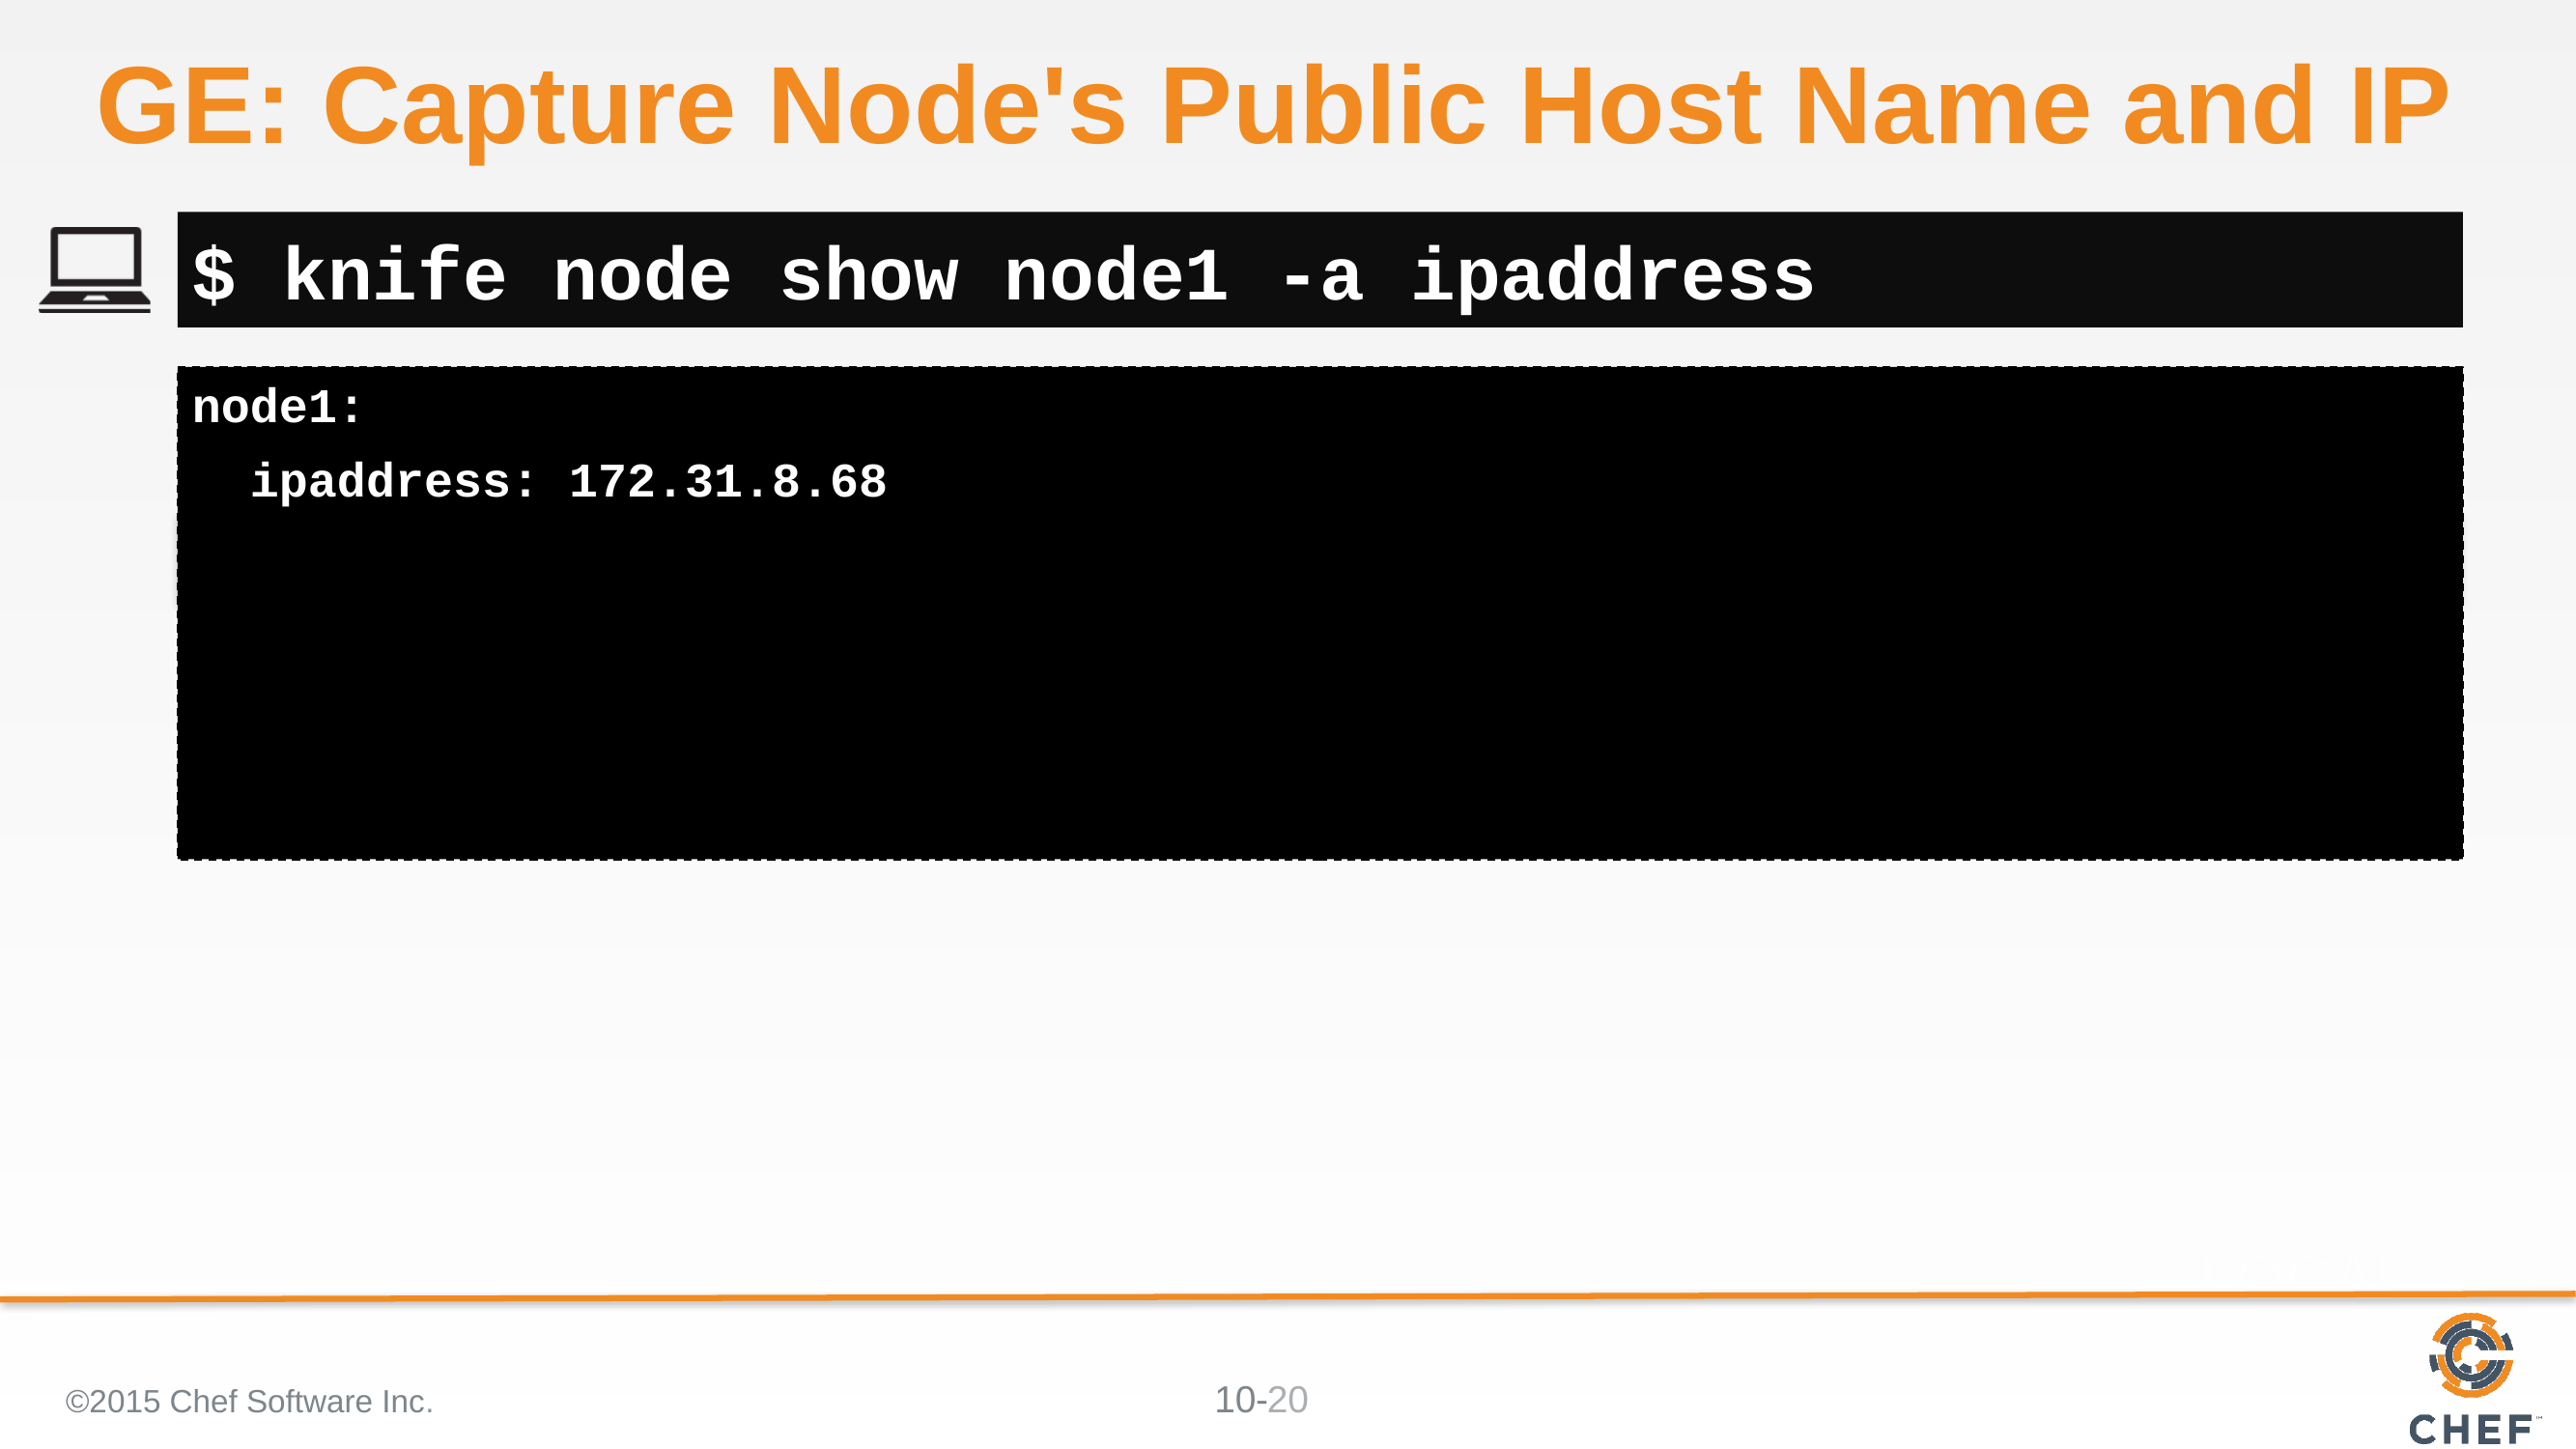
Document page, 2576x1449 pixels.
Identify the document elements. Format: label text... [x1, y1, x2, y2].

footer ©2015 Chef Software Inc. [51, 1359, 952, 1440]
picture [2399, 1297, 2550, 1449]
list $ knife node show node1 -a ipaddress [177, 212, 2463, 327]
slide_number 20 [998, 1359, 1578, 1437]
title GE: Capture Node's Public Host Name and IP [96, 48, 2463, 180]
list node1: ipaddress: 172.31.8.68 [177, 366, 2464, 861]
